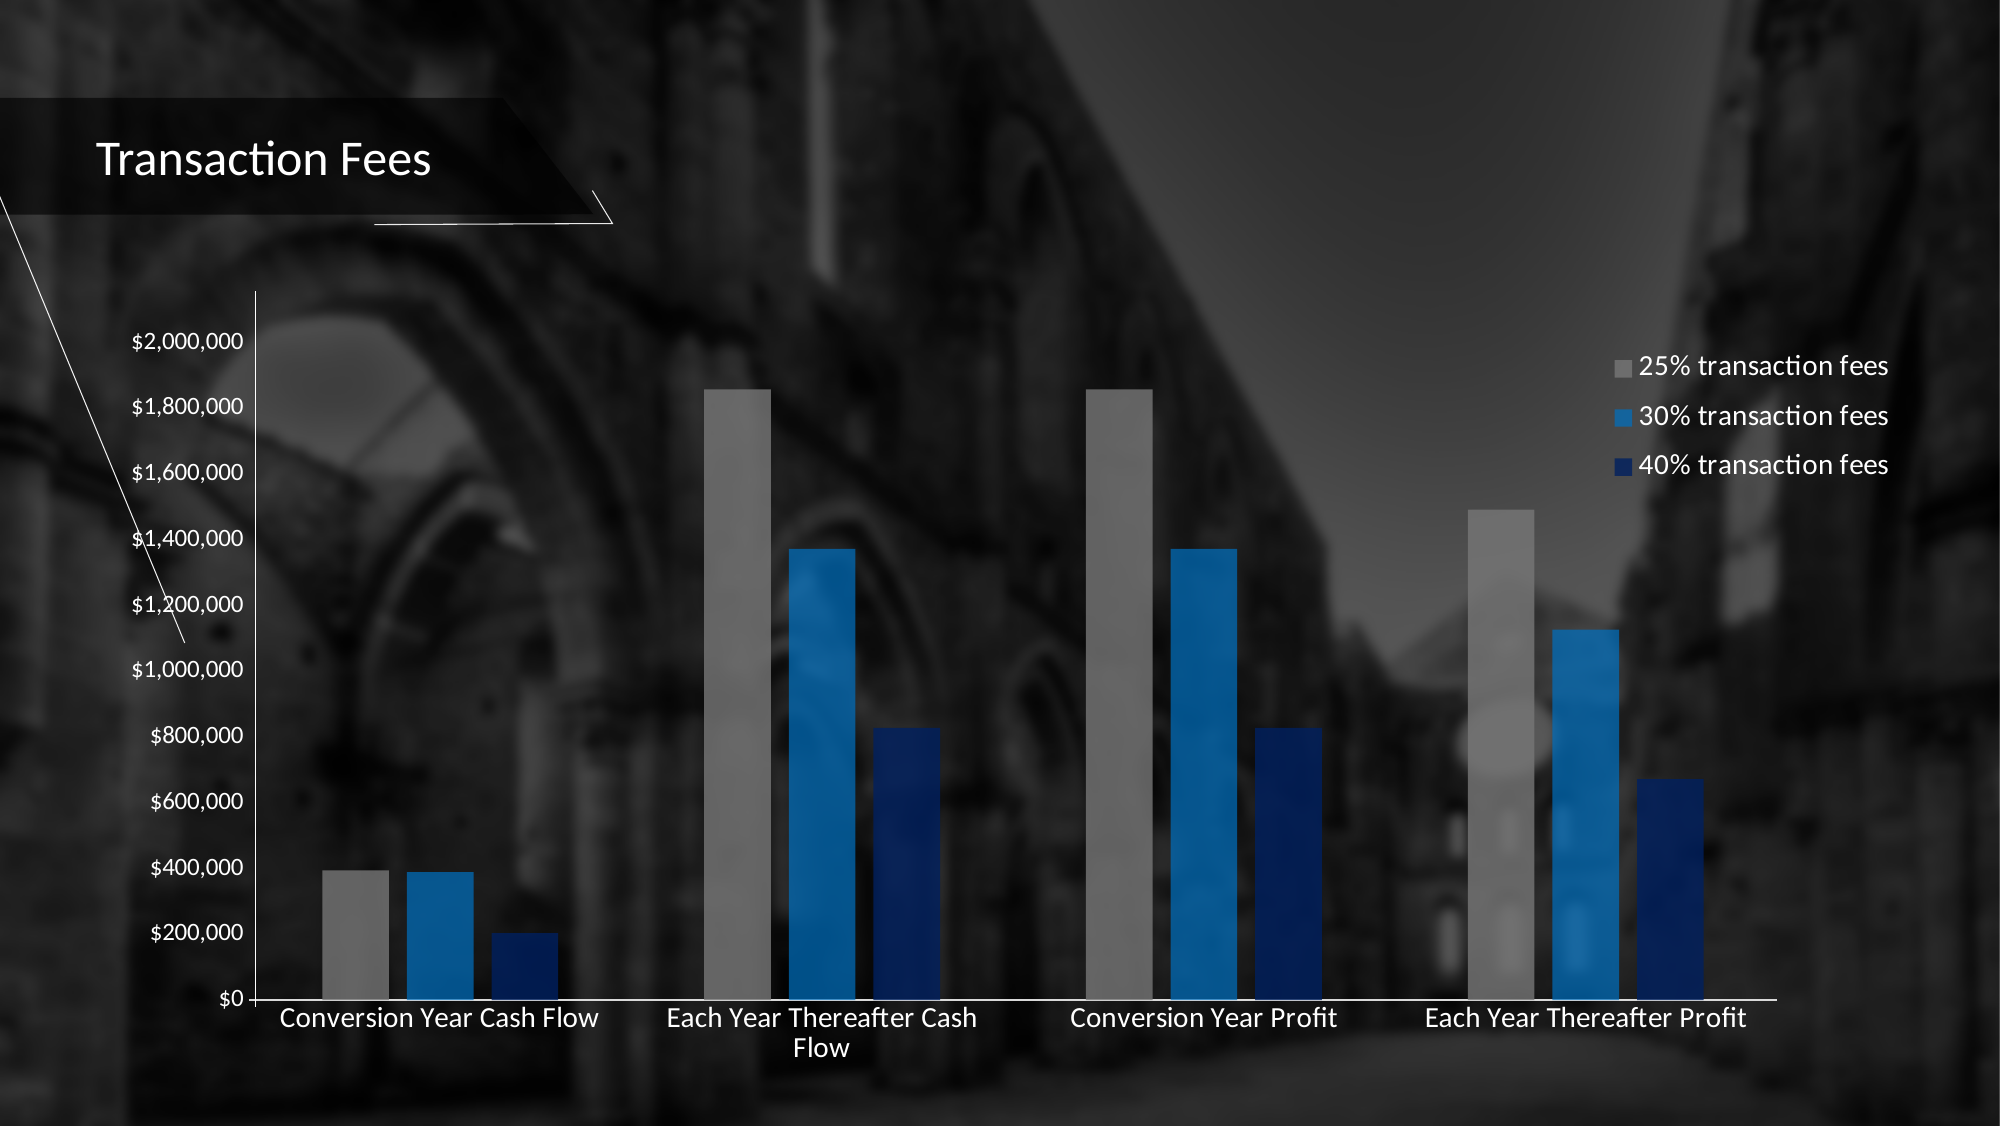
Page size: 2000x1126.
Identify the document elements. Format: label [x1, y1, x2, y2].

text_box [0, 72, 613, 225]
text_box [0, 0, 2000, 1126]
chart [99, 317, 1990, 1104]
